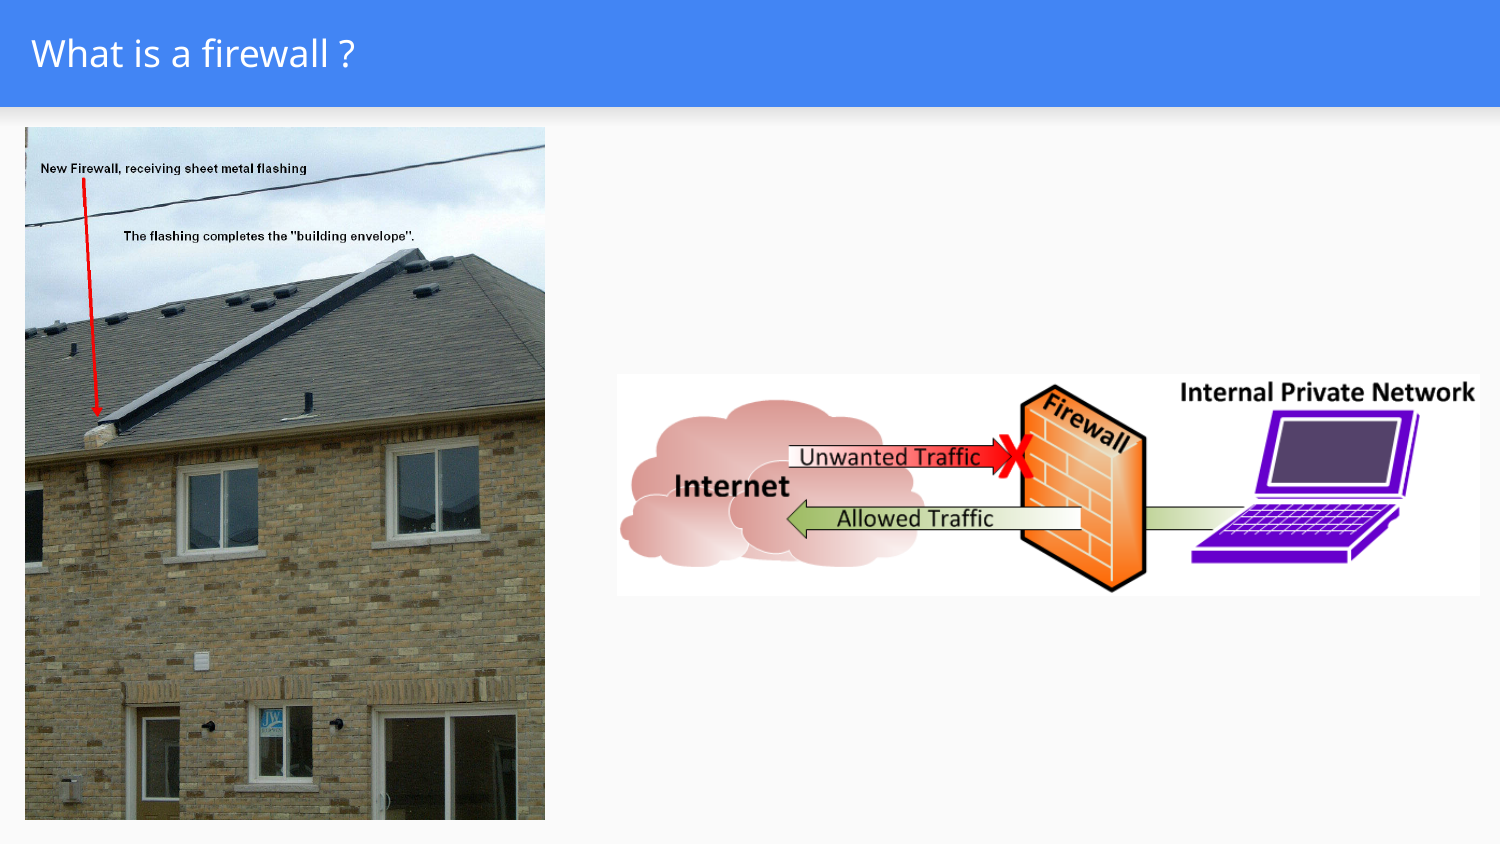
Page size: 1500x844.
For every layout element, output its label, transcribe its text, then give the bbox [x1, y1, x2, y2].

picture [617, 374, 1480, 596]
title What is a firewall ? [16, 2, 1464, 102]
picture [25, 127, 546, 820]
